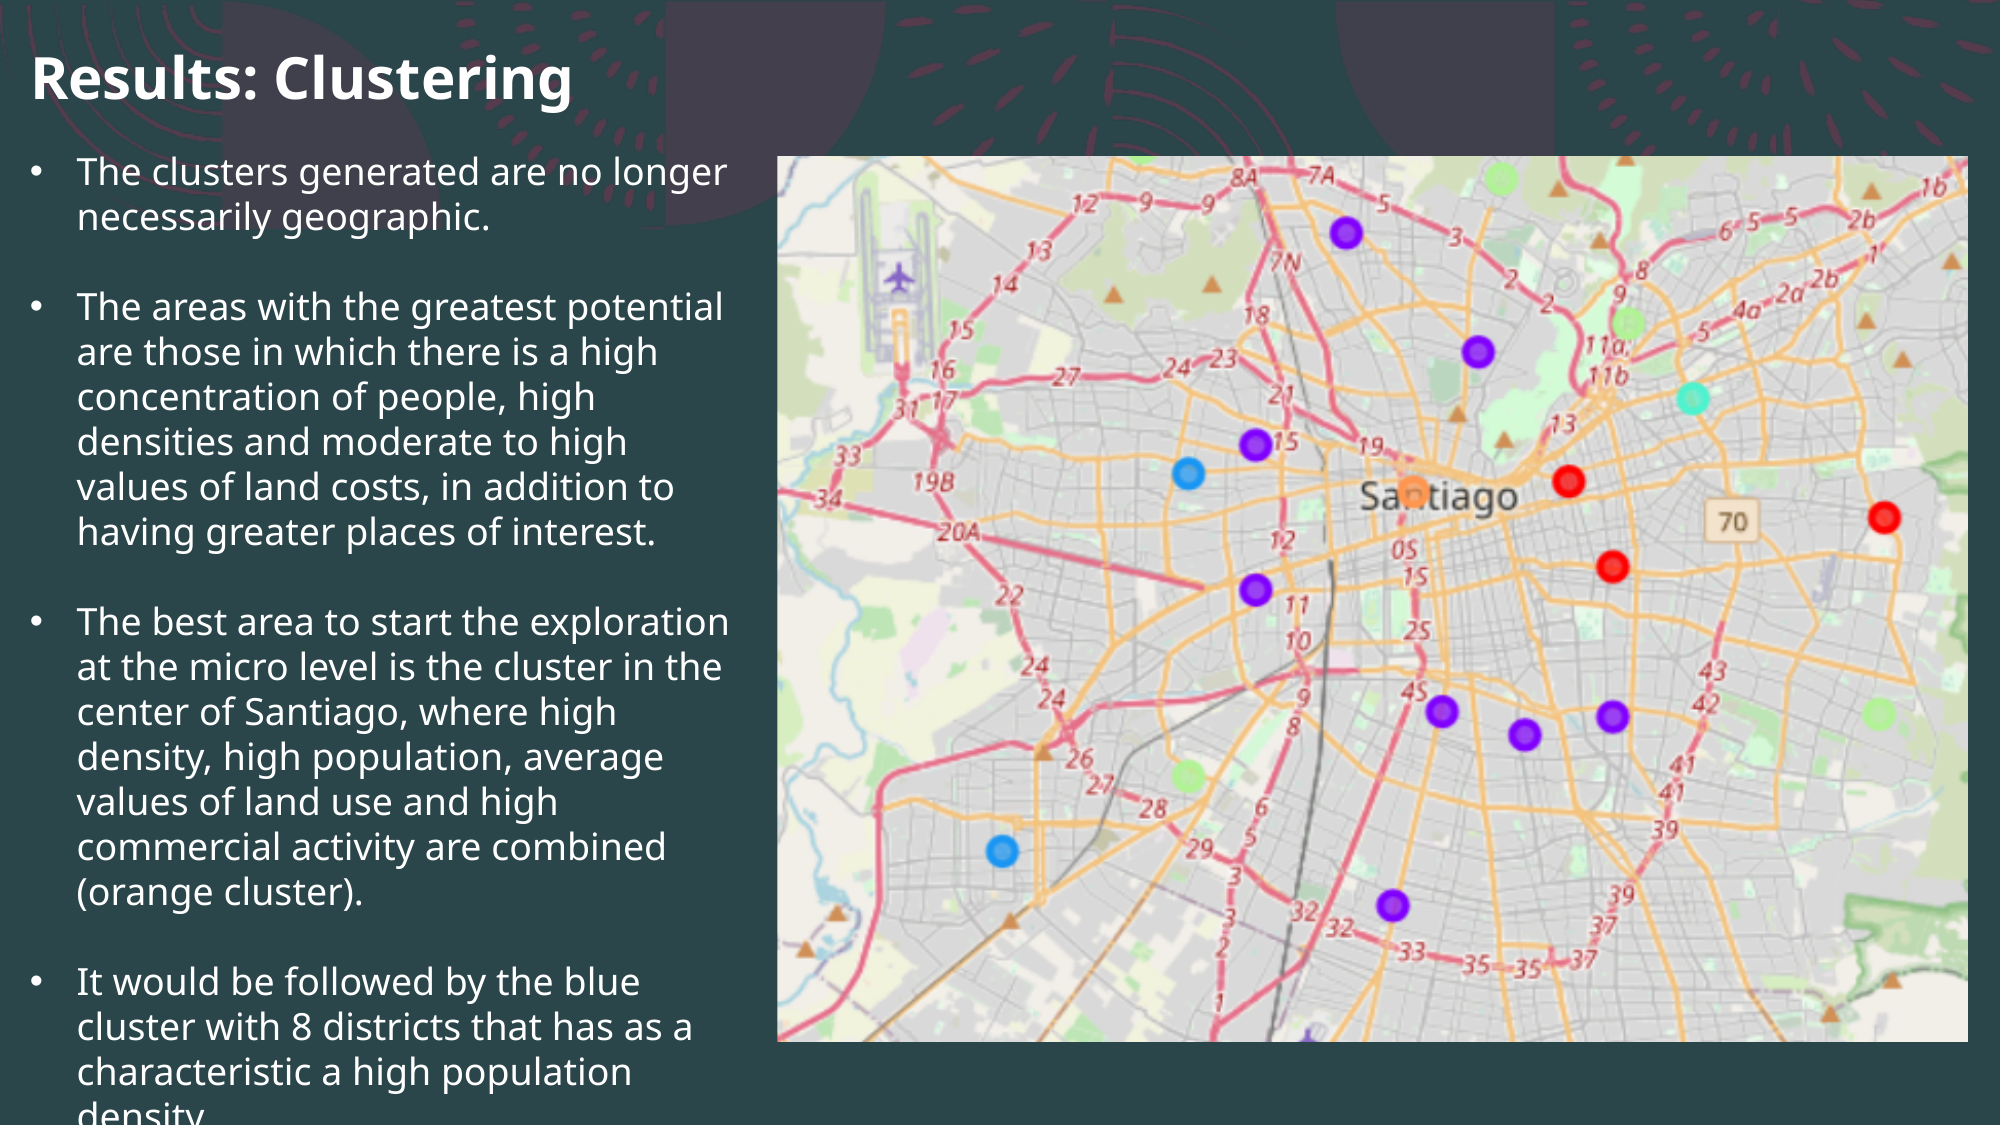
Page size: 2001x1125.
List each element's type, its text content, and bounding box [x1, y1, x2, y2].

picture [777, 156, 1968, 1042]
text_box The clusters generated are no longer necessarily geographic. The areas with the greatest potential are those in which there is a high concentration of people, high densities and moderate to high values of land costs, in addition to having greater places of interest. The best area to start the exploration at the micro level is the cluster in the center of Santiago, where high density, high population, average values of land use and high commercial activity are combined (orange cluster). It would be followed by the blue cluster with 8 districts that has as a characteristic a high population density. [15, 140, 758, 1125]
text_box Results: Clustering [15, 10, 1740, 141]
